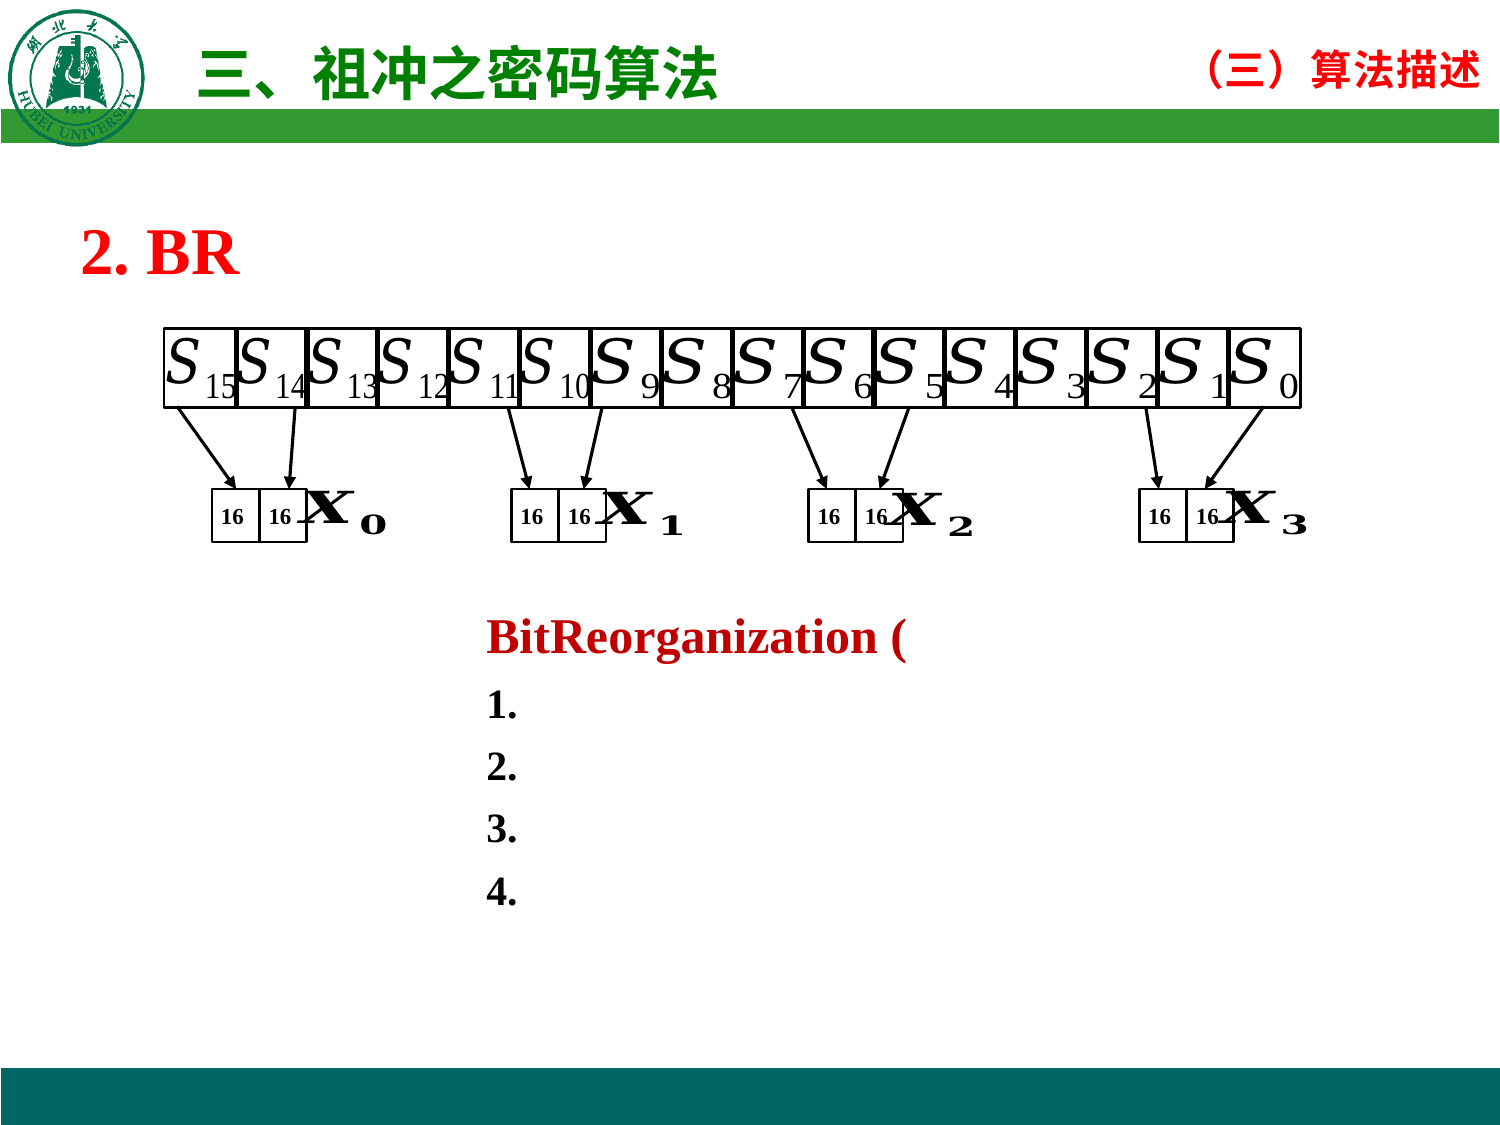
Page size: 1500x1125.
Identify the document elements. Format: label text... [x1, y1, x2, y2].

picture [0, 0, 167, 175]
picture [0, 1067, 1500, 1125]
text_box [164, 329, 1308, 543]
list 2. BR [64, 184, 1416, 977]
